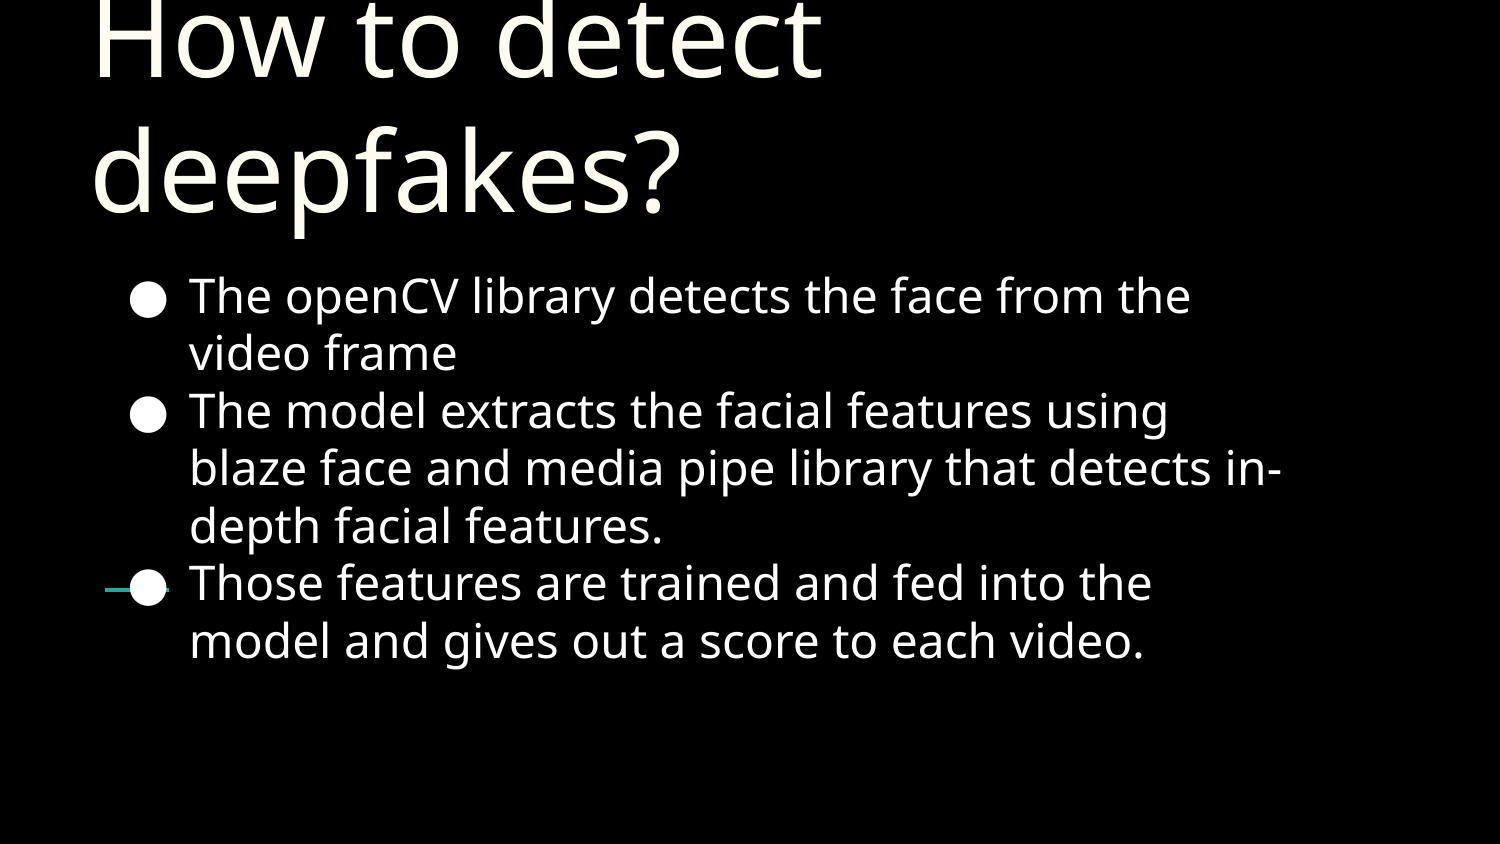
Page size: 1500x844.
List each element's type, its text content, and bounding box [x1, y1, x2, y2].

title How to detect deepfakes? [74, 35, 1374, 251]
text_box The openCV library detects the face from the video frame The model extracts the facial features using blaze face and media pipe library that detects in-depth facial features. Those features are trained and fed into the model and gives out a score to each video. [98, 250, 1303, 787]
